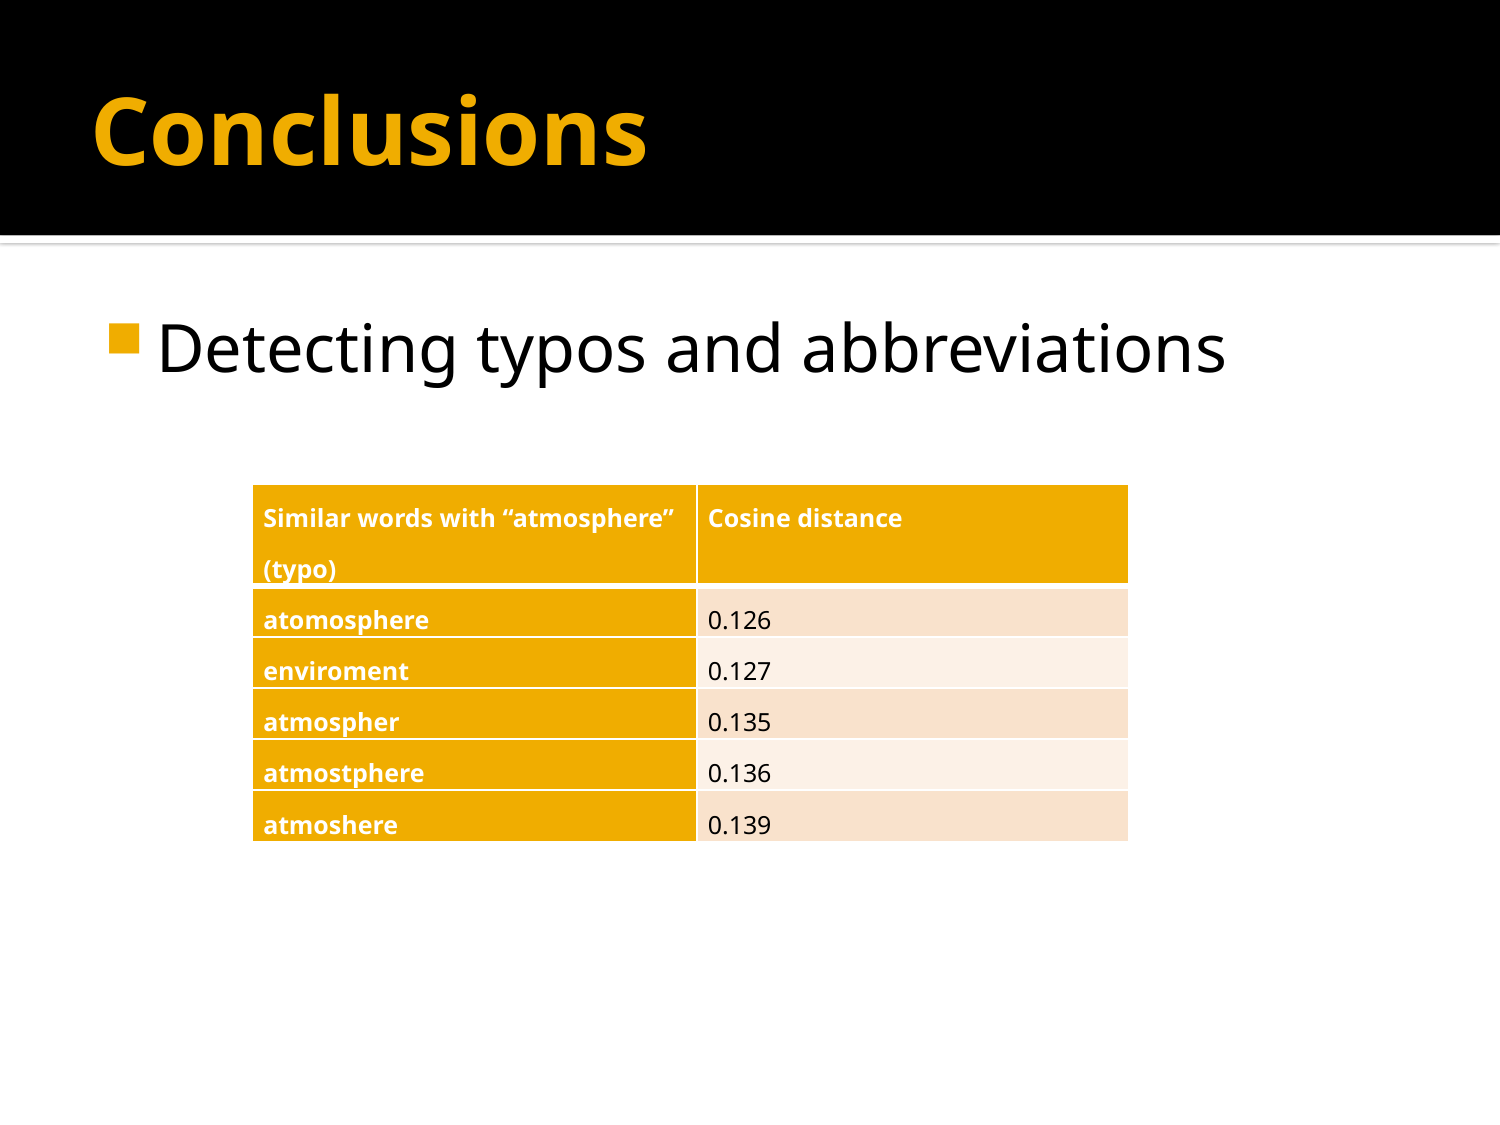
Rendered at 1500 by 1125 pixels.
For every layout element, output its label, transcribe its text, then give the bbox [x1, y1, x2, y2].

list Detecting typos and abbreviations [75, 291, 1425, 1050]
title Conclusions [75, 25, 1425, 231]
table_cell atomosphere [253, 589, 696, 636]
table_cell atmospher [253, 689, 696, 738]
table_cell 0.127 [698, 638, 1128, 687]
table_cell 0.135 [698, 689, 1128, 738]
table_cell atmoshere [253, 791, 696, 841]
table_cell 0.136 [698, 740, 1128, 789]
table_cell 0.139 [698, 791, 1128, 841]
table_cell 0.126 [698, 589, 1128, 636]
table_header Similar words with “atmosphere” (typo) [253, 485, 696, 583]
table_header Cosine distance [698, 485, 1128, 583]
table_cell enviroment [253, 638, 696, 687]
table_cell atmostphere [253, 740, 696, 789]
